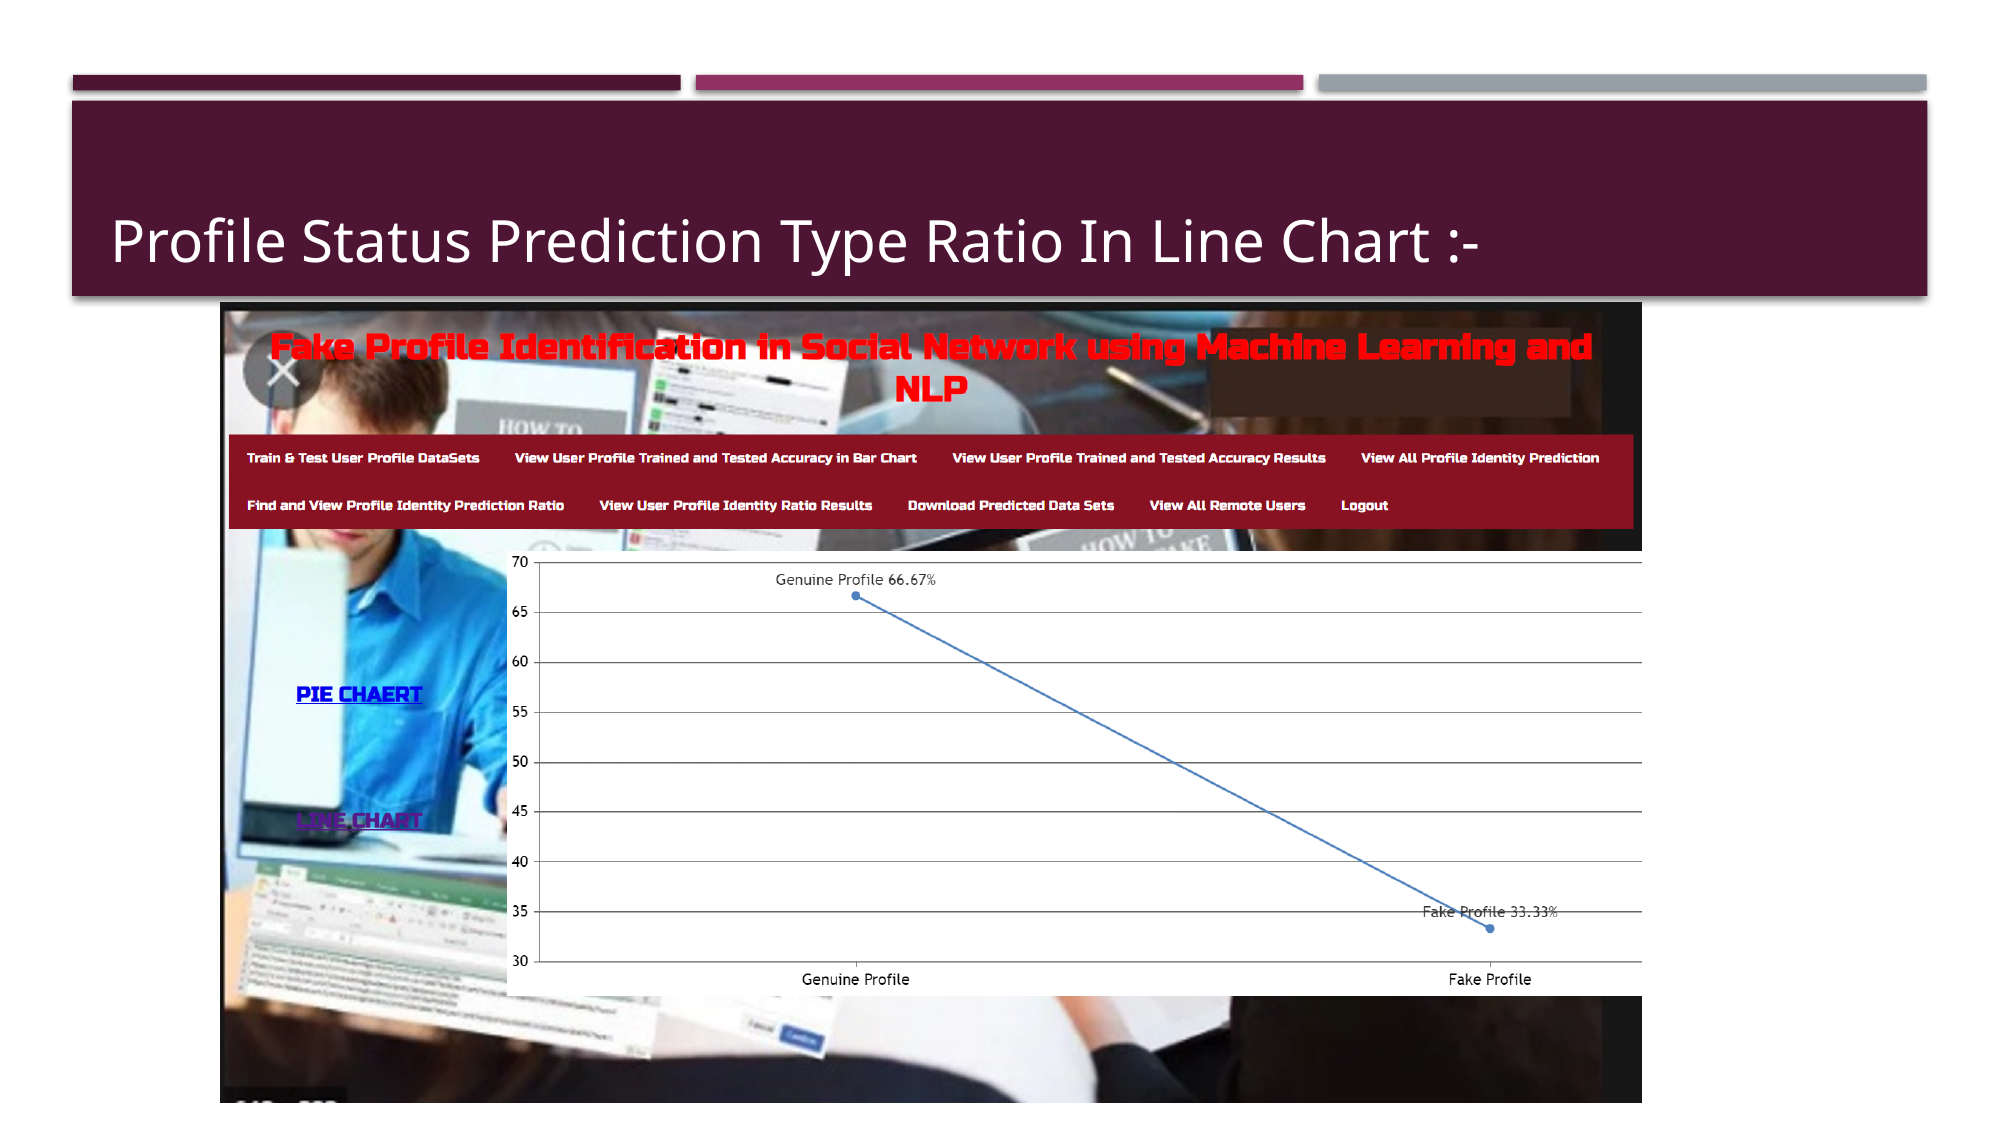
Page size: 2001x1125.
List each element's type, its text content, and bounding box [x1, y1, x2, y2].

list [219, 302, 1643, 1103]
title Profile Status Prediction Type Ratio In Line Chart :- [95, 115, 1905, 282]
